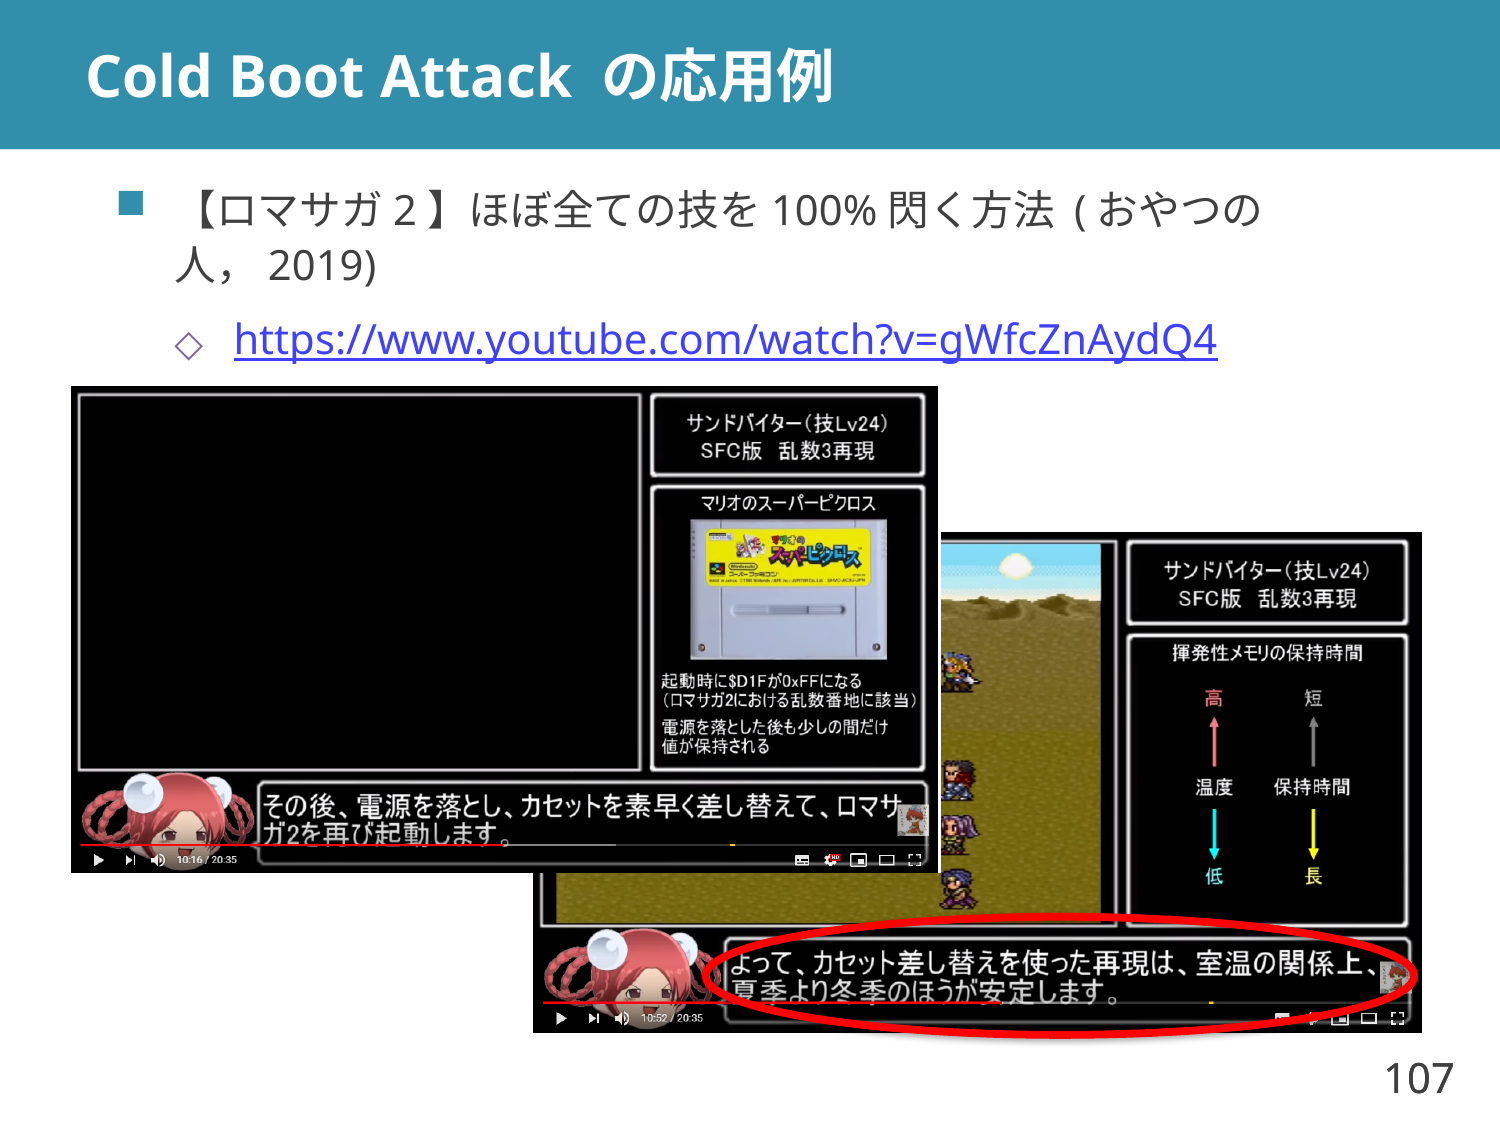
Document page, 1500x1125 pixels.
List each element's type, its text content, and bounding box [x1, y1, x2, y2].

picture [70, 385, 1427, 1038]
list 【ロマサガ2】ほぼ全ての技を100%閃く方法 (おやつの人，2019) https://www.youtube.com/watch?v=gWfcZnAydQ4 [100, 178, 1459, 371]
title Cold Boot Attack の応用例 [70, 0, 1500, 150]
